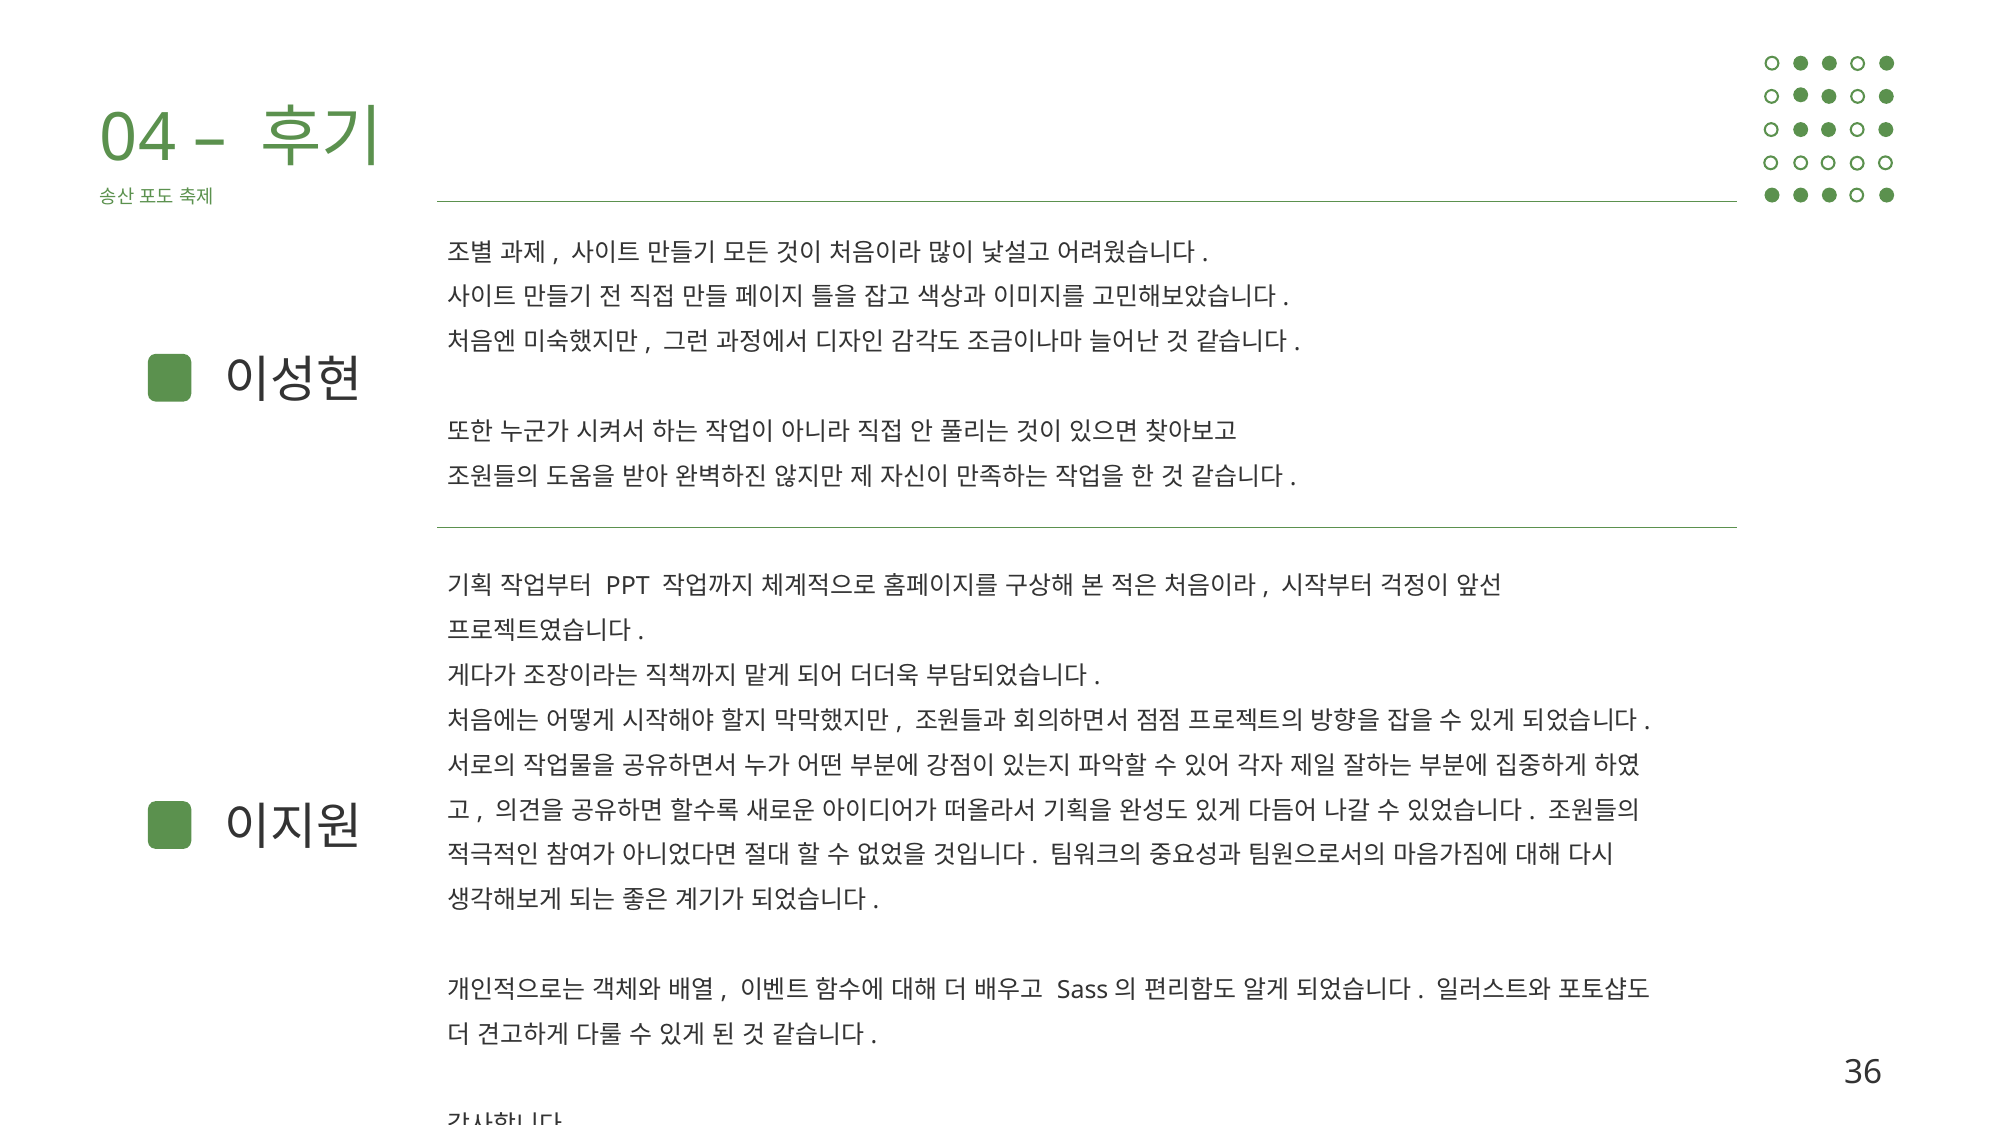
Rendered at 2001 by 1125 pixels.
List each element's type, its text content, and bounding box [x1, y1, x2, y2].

text_box [1850, 88, 1866, 104]
text_box [1879, 55, 1895, 71]
text_box [1821, 88, 1837, 104]
text_box [1878, 88, 1894, 104]
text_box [148, 547, 1685, 1103]
text_box [1849, 122, 1865, 138]
text_box [1793, 87, 1809, 103]
text_box [1793, 55, 1809, 71]
slide_number 36 [1829, 1042, 1961, 1103]
text_box [1793, 187, 1809, 203]
text_box 04 – 후기 송산 포도 축제 [85, 46, 1028, 216]
text_box [1764, 187, 1780, 203]
text_box [1850, 56, 1866, 72]
text_box [1877, 155, 1893, 171]
text_box [1764, 88, 1780, 104]
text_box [148, 213, 1685, 497]
text_box [1821, 55, 1837, 71]
text_box [1879, 187, 1895, 203]
text_box [1878, 122, 1894, 138]
text_box [1820, 155, 1836, 171]
text_box [1793, 155, 1809, 171]
text_box [1763, 122, 1779, 138]
text_box [1763, 155, 1779, 171]
text_box [1821, 187, 1837, 203]
text_box [1793, 122, 1809, 138]
text_box [1849, 187, 1865, 203]
text_box [1821, 122, 1837, 138]
text_box [1849, 155, 1865, 171]
text_box [1764, 55, 1780, 71]
